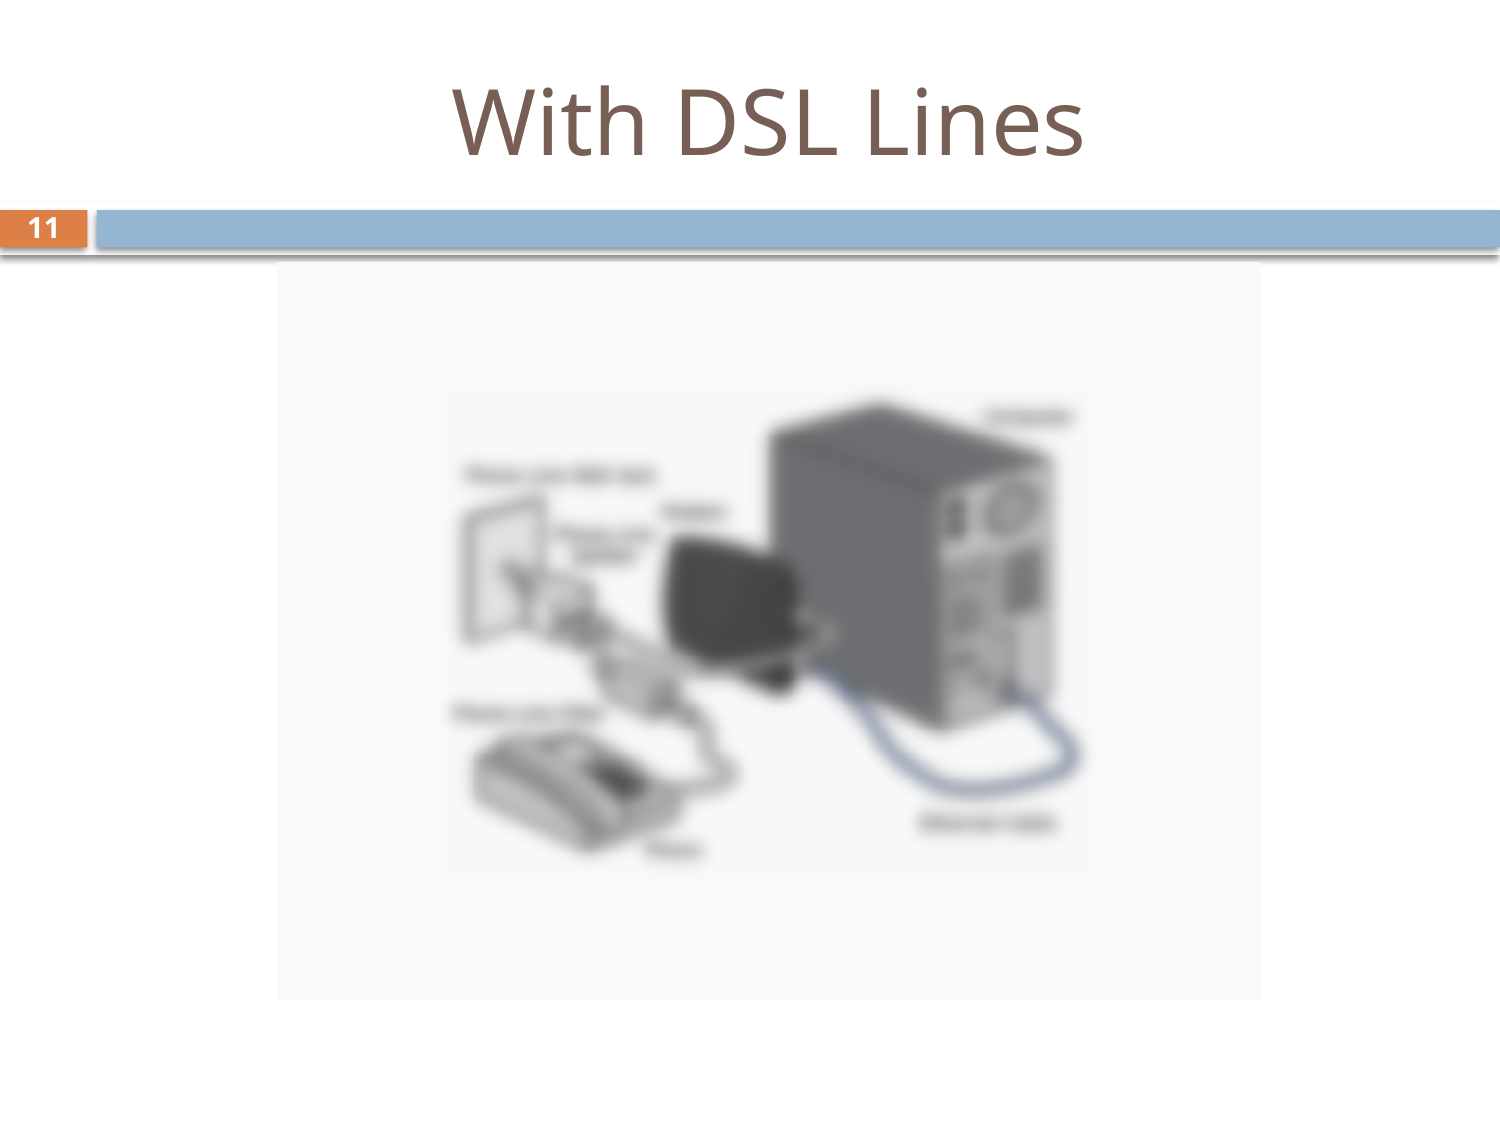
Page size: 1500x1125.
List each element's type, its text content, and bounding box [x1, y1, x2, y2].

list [277, 262, 1262, 1001]
title With DSL Lines [100, 37, 1438, 200]
slide_number 11 [0, 208, 88, 249]
